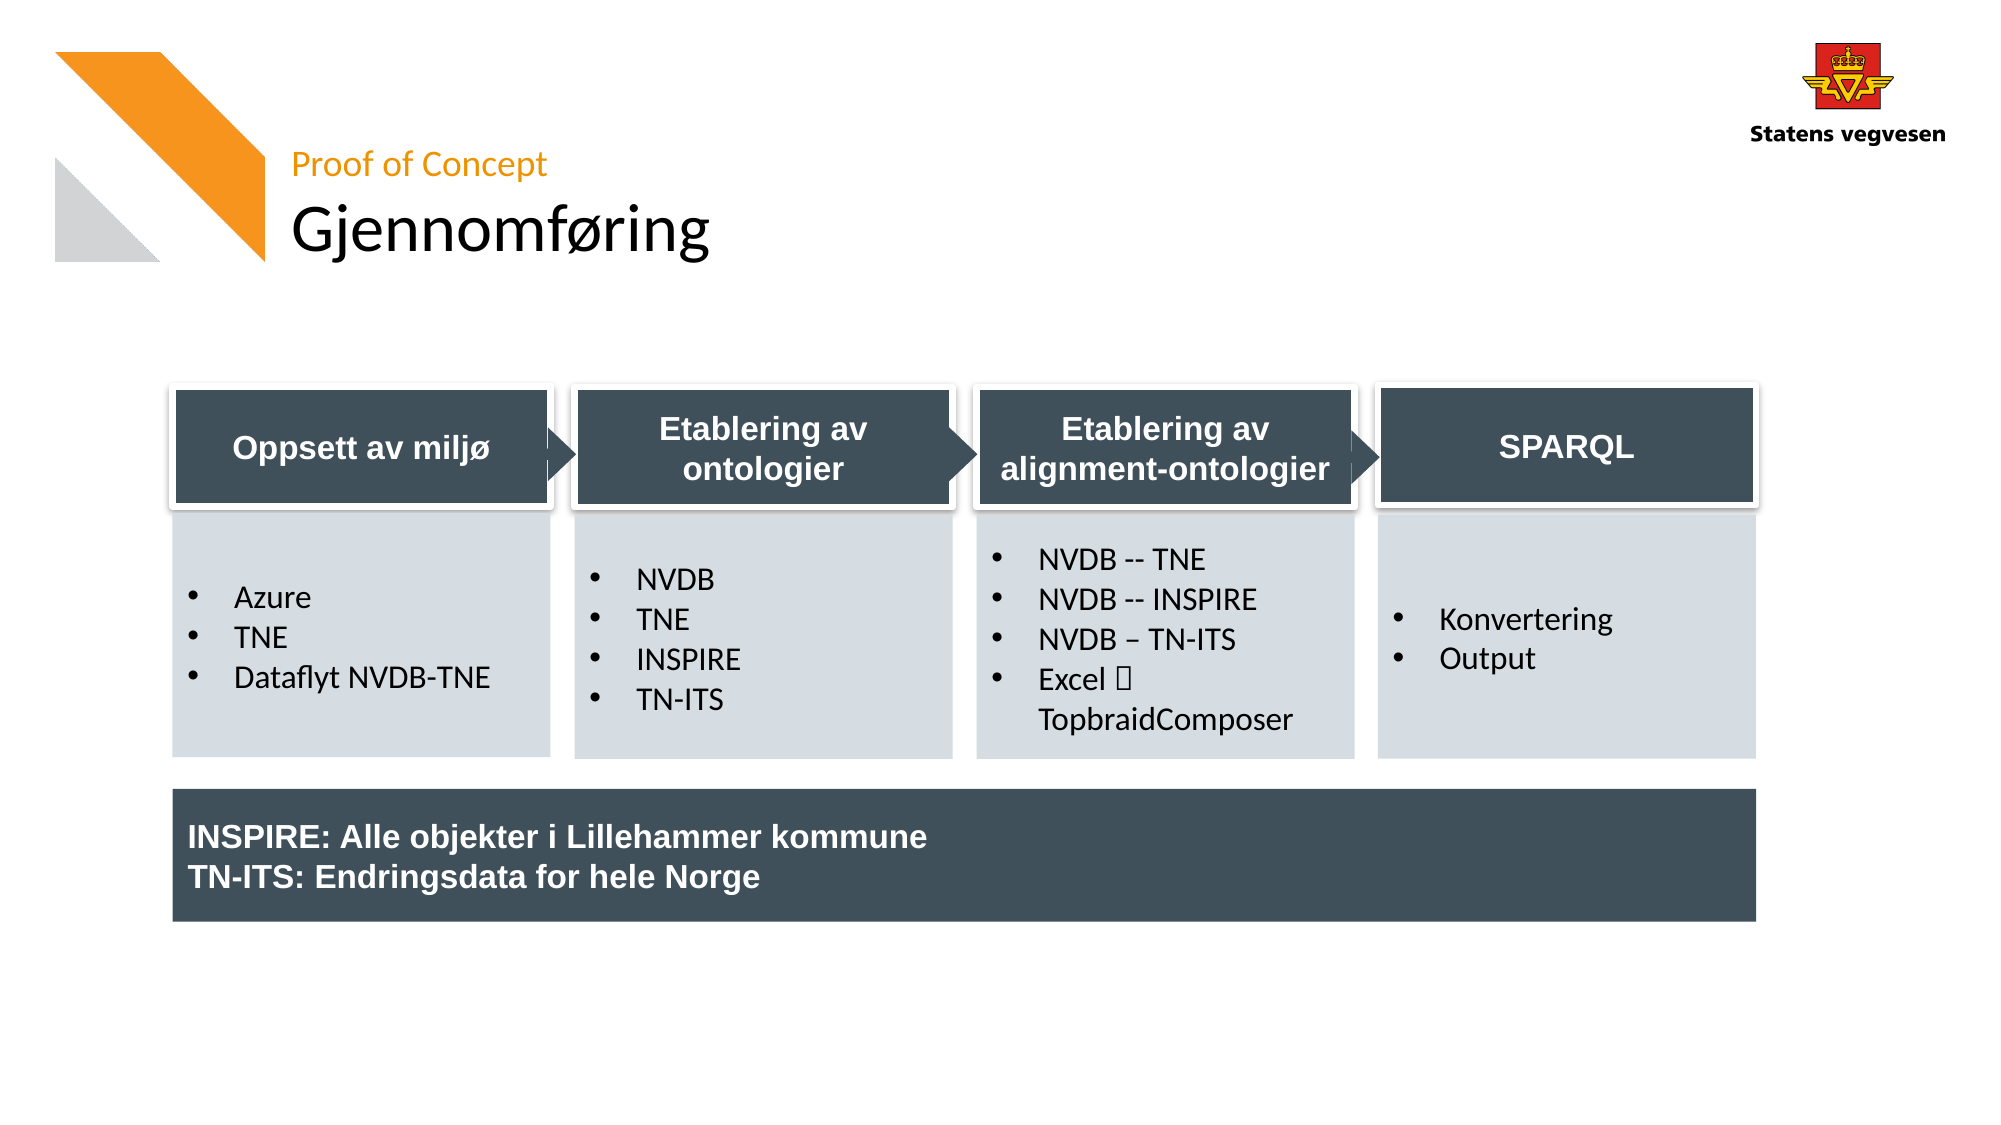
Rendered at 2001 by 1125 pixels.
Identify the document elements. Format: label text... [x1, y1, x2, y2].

text_box INSPIRE: Alle objekter i Lillehammer kommune TN-ITS: Endringsdata for hele Norge [170, 787, 1758, 924]
text_box NVDB -- TNE NVDB -- INSPIRE NVDB – TN-ITS Excel  TopbraidComposer [974, 513, 1357, 761]
text_box Azure TNE Dataflyt NVDB-TNE [170, 511, 553, 759]
title Gjennomføring [291, 196, 1918, 266]
text_box NVDB TNE INSPIRE TN-ITS [572, 513, 955, 761]
text_box [1330, 428, 1382, 487]
text_box [526, 425, 579, 484]
text_box [928, 425, 980, 484]
text_box Etablering av alignment-ontologier [973, 384, 1358, 510]
text_box Oppsett av miljø [169, 383, 554, 510]
text_box Etablering av ontologier [571, 384, 956, 510]
subtitle Proof of Concept [291, 139, 1918, 196]
picture [55, 52, 265, 262]
picture [1751, 43, 1945, 146]
text_box SPARQL [1375, 382, 1759, 508]
text_box Konvertering Output [1376, 513, 1758, 761]
